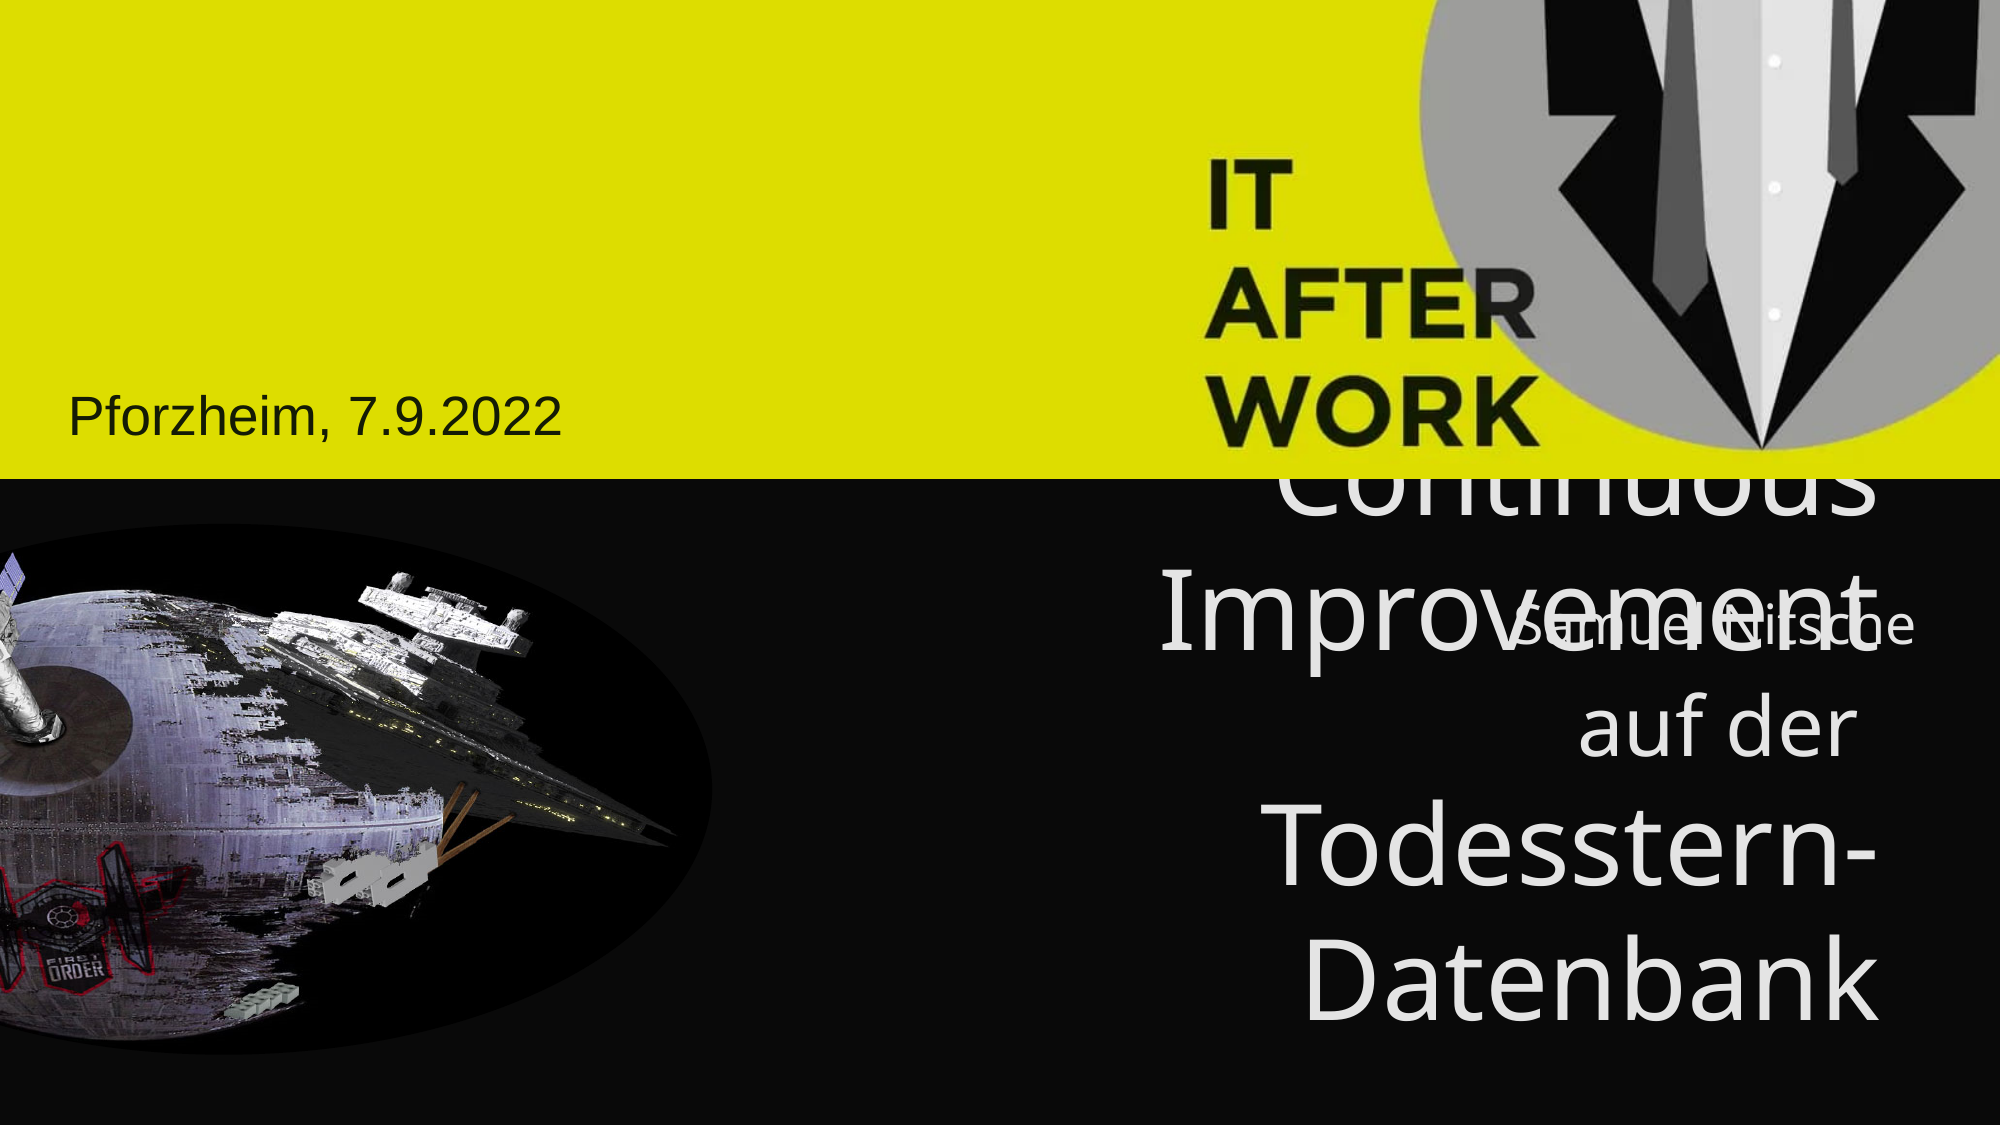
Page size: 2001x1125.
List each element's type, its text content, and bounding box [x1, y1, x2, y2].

picture [1147, 0, 2000, 480]
picture [0, 523, 713, 1055]
text_box [0, 0, 1143, 479]
text_box Pforzheim, 7.9.2022 [62, 374, 570, 453]
text_box Samuel Nitsche [1508, 583, 1924, 662]
title Continuous Improvement auf der Todesstern-Datenbank [718, 695, 1893, 1056]
